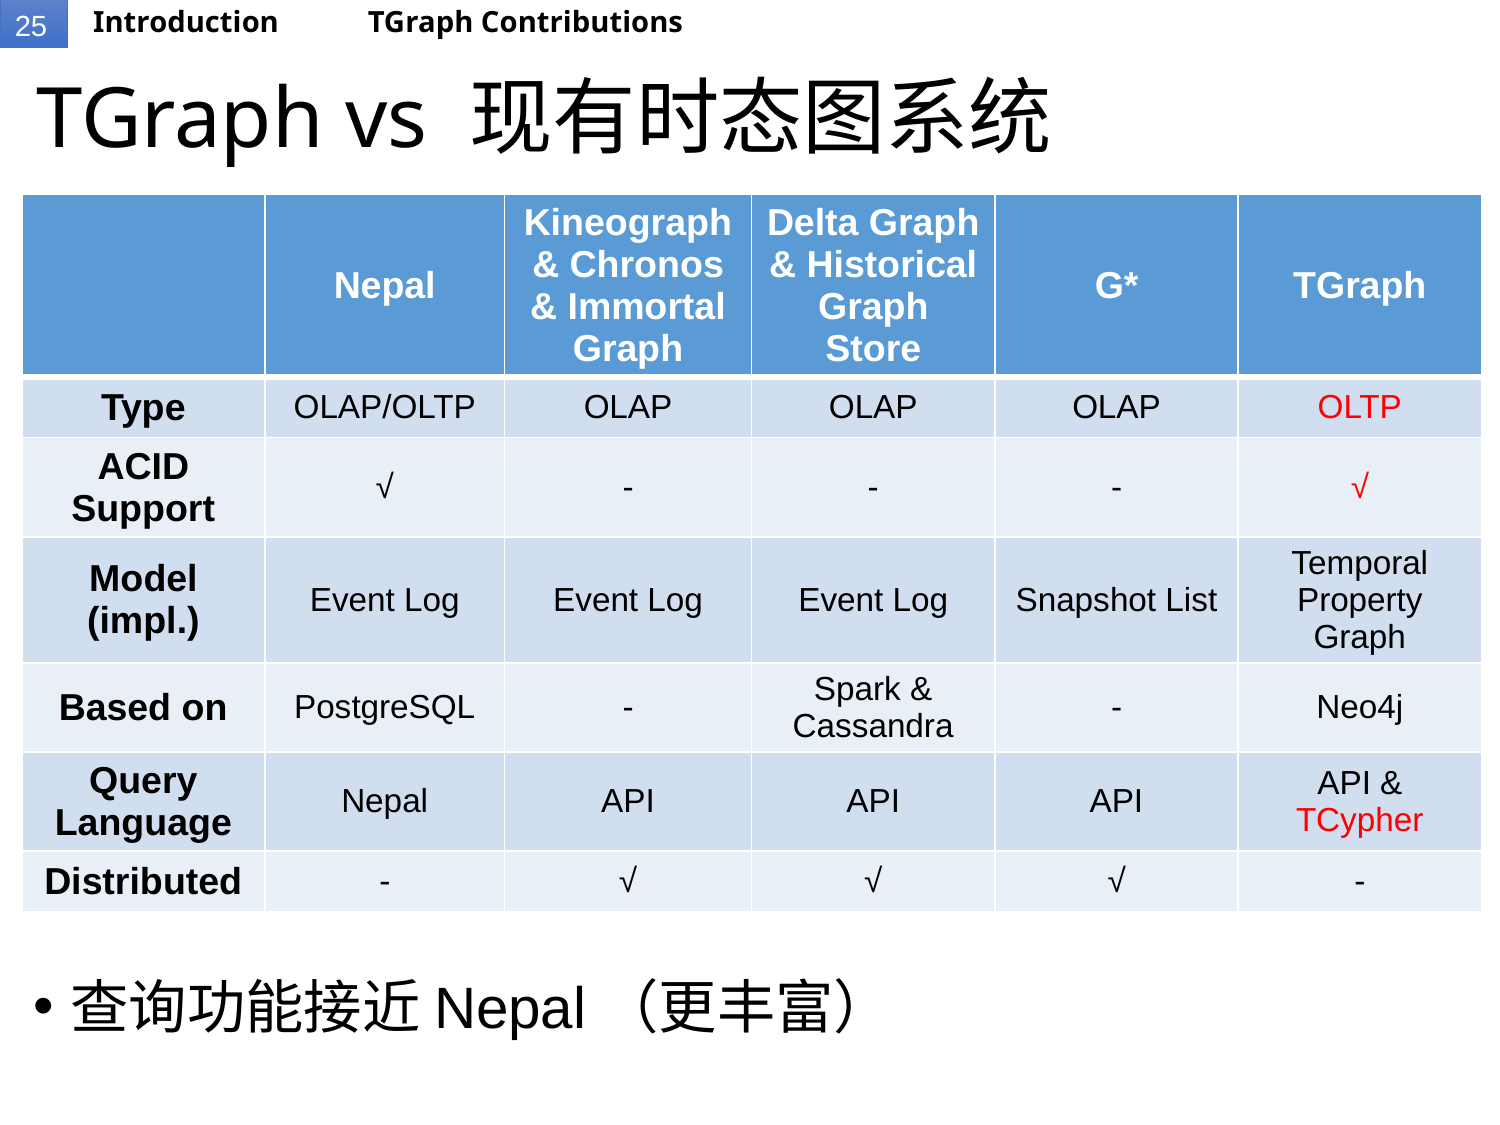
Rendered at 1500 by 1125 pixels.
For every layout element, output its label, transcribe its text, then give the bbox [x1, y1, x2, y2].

table_cell - [1239, 852, 1481, 911]
table_cell √ [505, 852, 751, 911]
table_header Delta Graph & Historical Graph Store [752, 195, 994, 374]
table_cell Event Log [266, 538, 504, 662]
table_cell Distributed [23, 852, 264, 911]
table_cell - [505, 664, 751, 751]
table_cell √ [996, 852, 1237, 911]
text_box 查询功能接近Nepal（更丰富） [18, 962, 1465, 1125]
table_cell OLAP/OLTP [266, 380, 504, 437]
table_cell Spark & Cassandra [752, 664, 994, 751]
table_cell - [266, 852, 504, 911]
table_cell API [505, 753, 751, 850]
table_cell - [996, 664, 1237, 751]
table_header TGraph [1239, 195, 1481, 374]
title TGraph vs 现有时态图系统 [21, 59, 1397, 182]
list Introduction [78, 0, 352, 48]
table_cell Query Language [23, 753, 264, 850]
table_cell Snapshot List [996, 538, 1237, 662]
table_cell OLAP [996, 380, 1237, 437]
table_cell √ [1239, 438, 1481, 536]
table_cell ACID Support [23, 438, 264, 536]
table_cell OLAP [505, 380, 751, 437]
table_cell Type [23, 380, 264, 437]
table_cell API [752, 753, 994, 850]
table_cell API [996, 753, 1237, 850]
table_cell PostgreSQL [266, 664, 504, 751]
table_cell √ [752, 852, 994, 911]
table_cell Event Log [752, 538, 994, 662]
table_header Kineograph & Chronos & Immortal Graph [505, 195, 751, 374]
table_header Nepal [266, 195, 504, 374]
table_header [23, 195, 264, 374]
table_cell Temporal Property Graph [1239, 538, 1481, 662]
table_cell - [996, 438, 1237, 536]
table_cell API & TCypher [1239, 753, 1481, 850]
table_cell Neo4j [1239, 664, 1481, 751]
table_cell Nepal [266, 753, 504, 850]
table_cell √ [266, 438, 504, 536]
table_cell Based on [23, 664, 264, 751]
table_header G* [996, 195, 1237, 374]
table_cell Model (impl.) [23, 538, 264, 662]
table_cell - [752, 438, 994, 536]
table_cell OLAP [752, 380, 994, 437]
table_cell Event Log [505, 538, 751, 662]
list TGraph Contributions [352, 0, 736, 48]
table_cell - [505, 438, 751, 536]
table_cell OLTP [1239, 380, 1481, 437]
